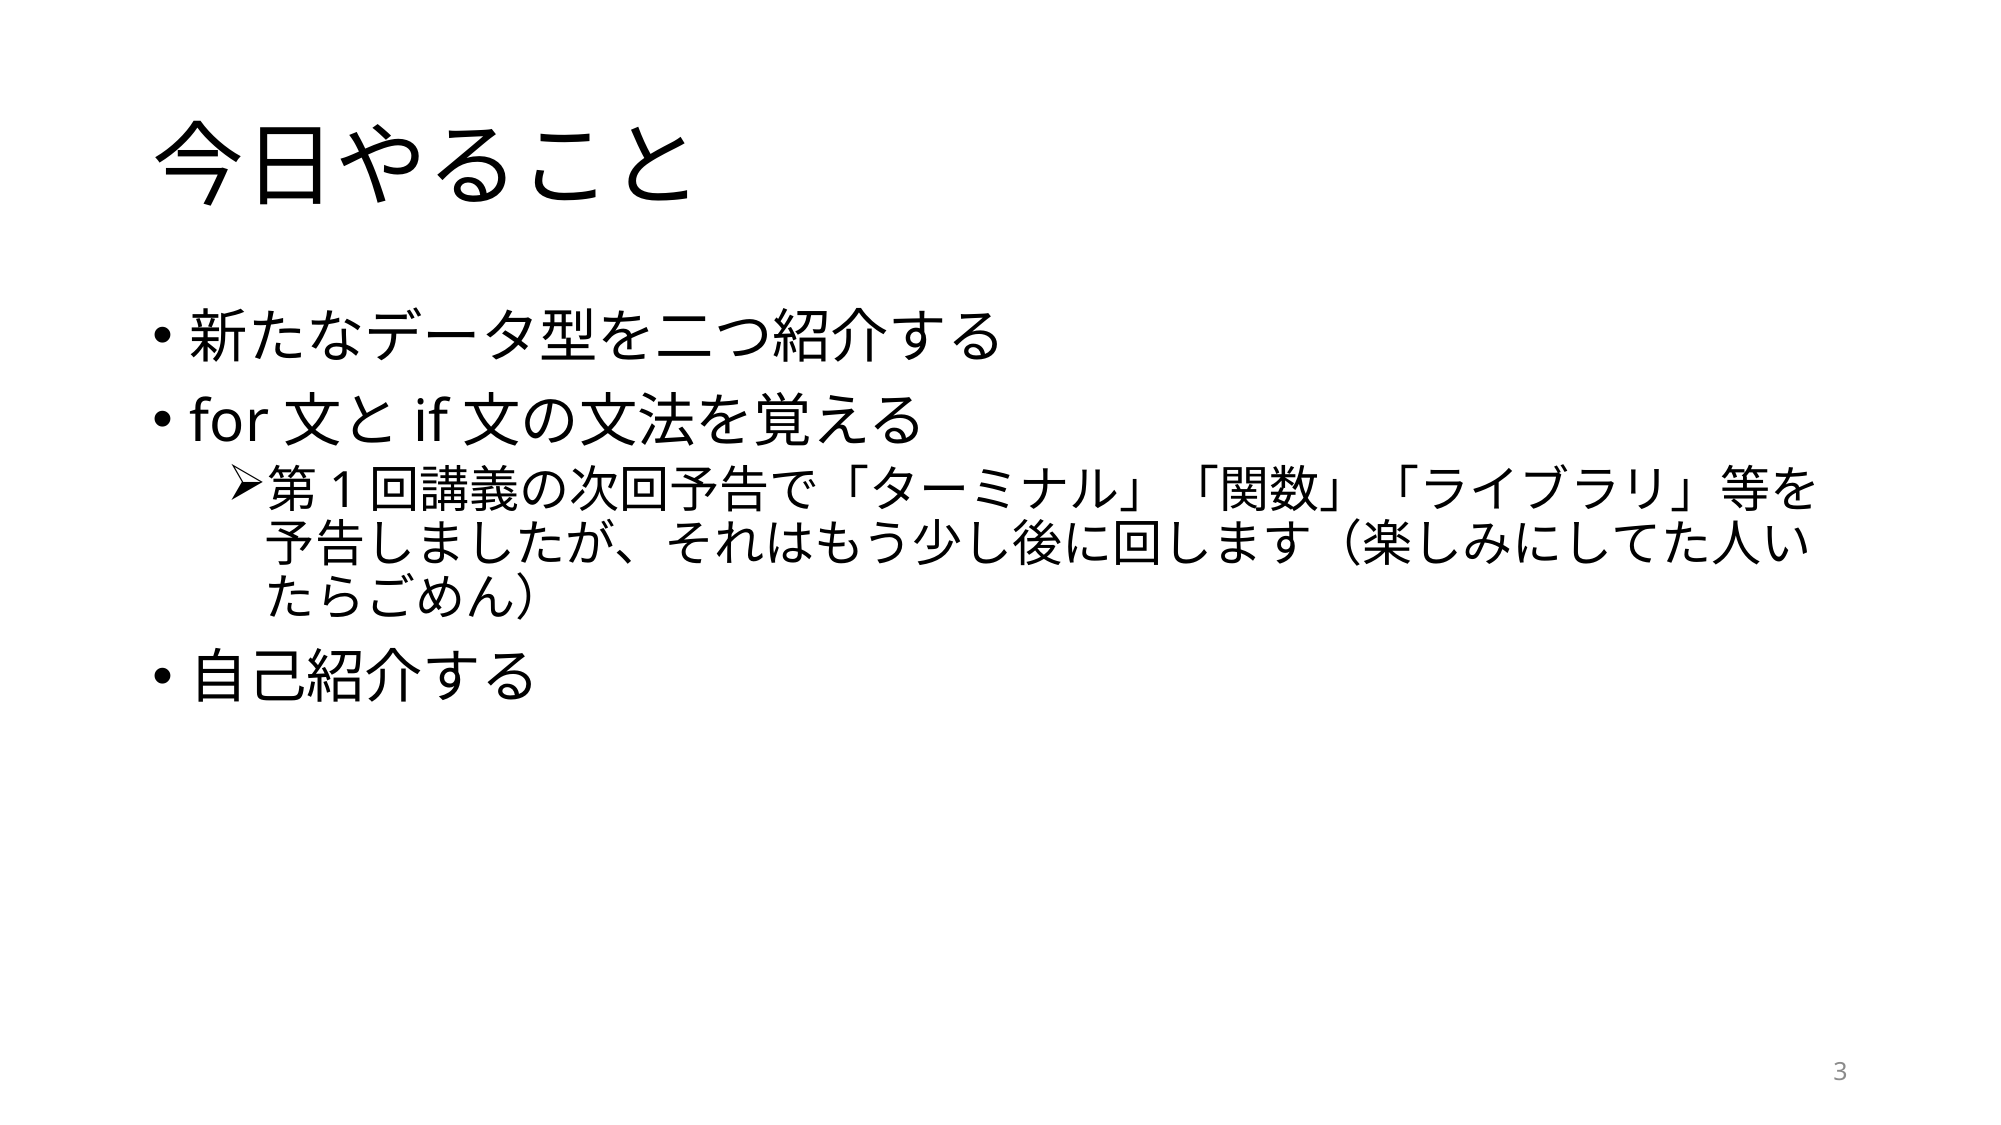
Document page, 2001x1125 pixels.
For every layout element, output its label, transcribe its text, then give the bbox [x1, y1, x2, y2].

slide_number 3 [1412, 1042, 1863, 1103]
title 今日やること [137, 59, 1863, 278]
list 新たなデータ型を二つ紹介する for文とif文の文法を覚える 第1回講義の次回予告で「ターミナル」「関数」「ライブラリ」等を予告しましたが、それはもう少し後に回します（楽しみにしてた人いたらごめん） 自己紹介する [137, 299, 1863, 1014]
